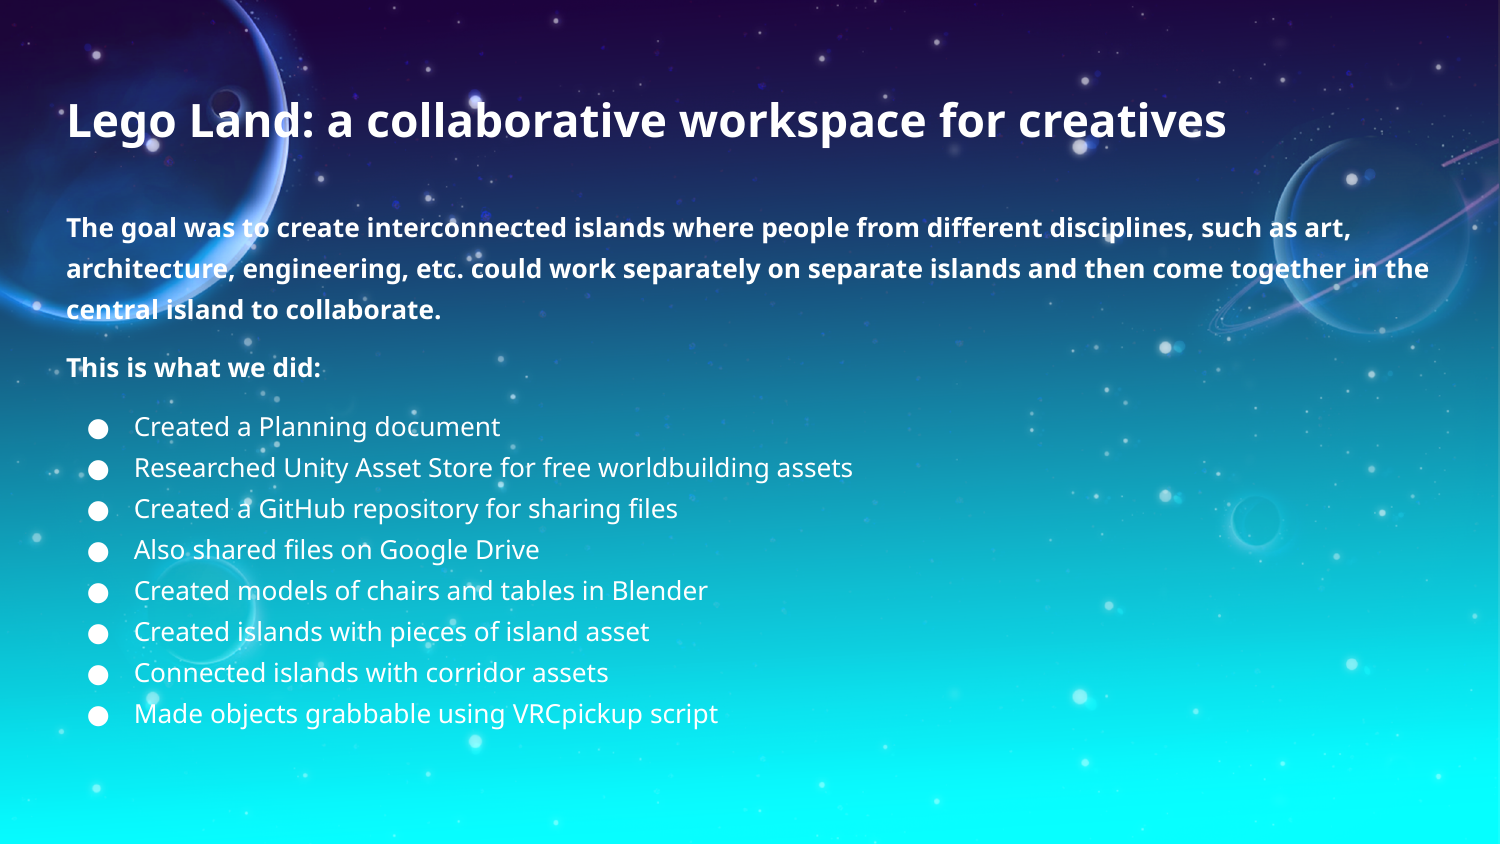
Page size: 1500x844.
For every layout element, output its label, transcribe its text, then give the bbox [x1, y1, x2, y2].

title Lego Land: a collaborative workspace for creatives [51, 72, 1449, 167]
list The goal was to create interconnected islands where people from different disciplines, such as art, architecture, engineering, etc. could work separately on separate islands and then come together in the central island to collaborate. This is what we did: Created a Planning document Researched Unity Asset Store for free worldbuilding assets Created a GitHub repository for sharing files Also shared files on Google Drive Created models of chairs and tables in Blender Created islands with pieces of island asset Connected islands with corridor assets Made objects grabbable using VRCpickup script [51, 189, 1449, 750]
picture [0, 0, 1500, 844]
